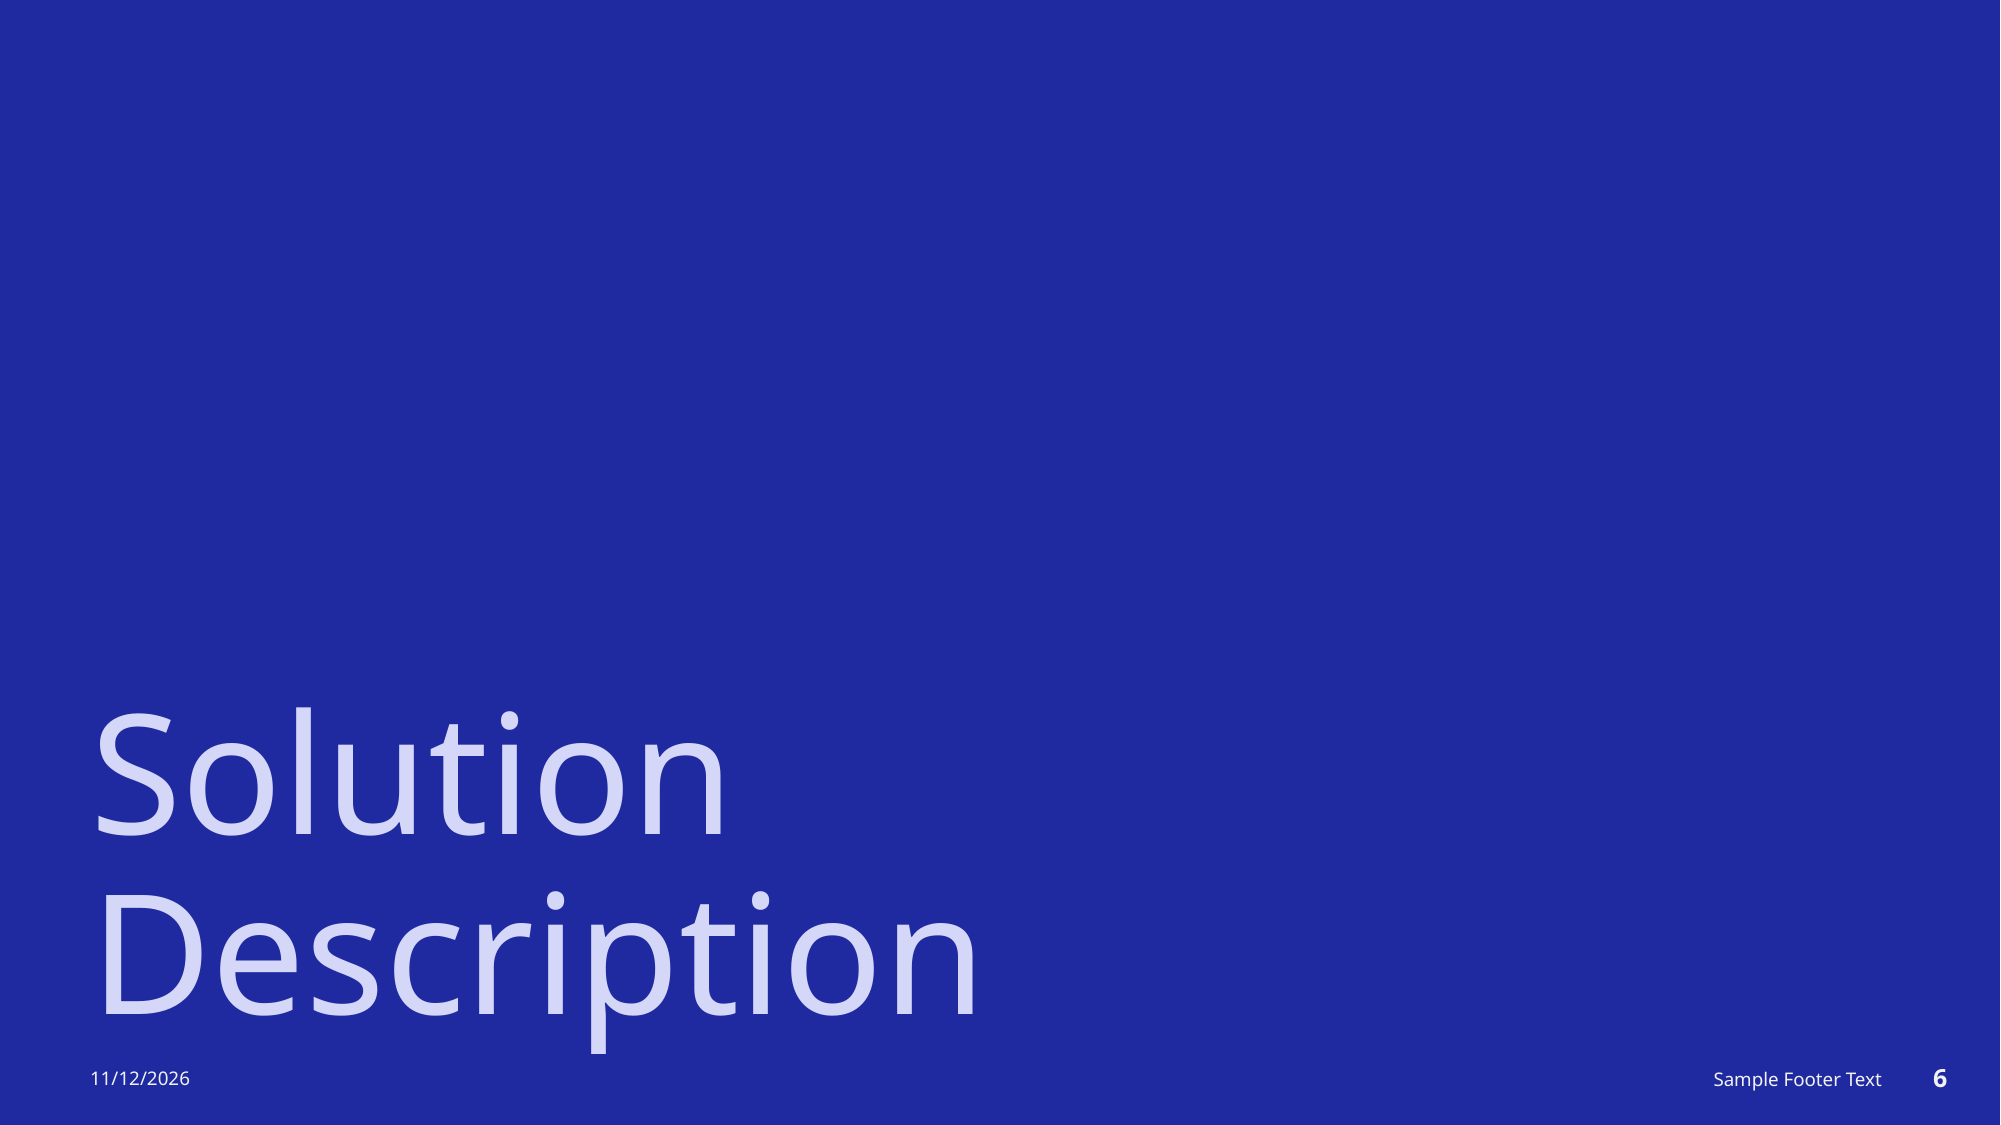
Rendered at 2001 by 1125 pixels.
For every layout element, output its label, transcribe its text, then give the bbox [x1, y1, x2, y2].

slide_number 6 [1896, 1049, 1984, 1110]
footer Sample Footer Text [1365, 1049, 1896, 1110]
title Solution Description [75, 575, 1320, 1059]
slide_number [75, 1049, 739, 1110]
